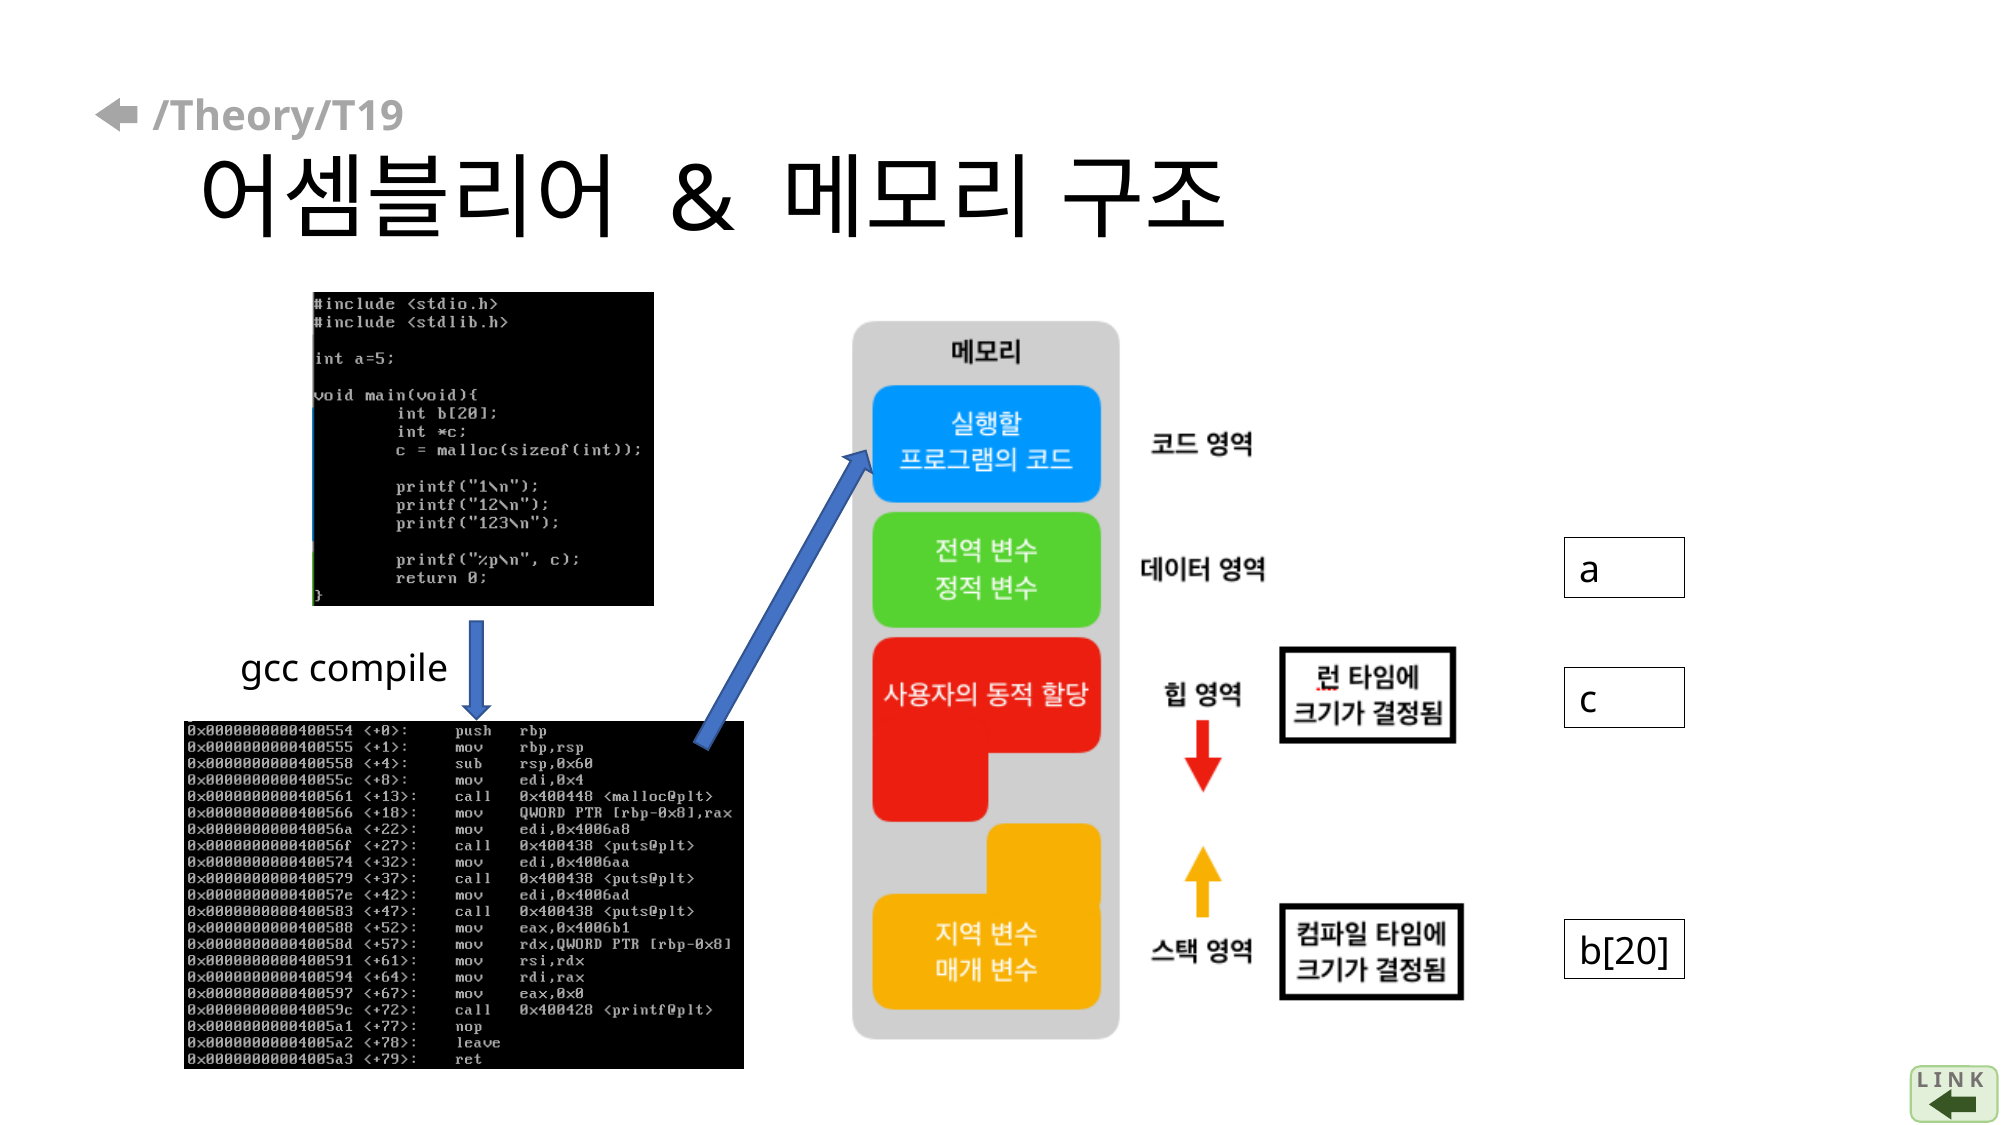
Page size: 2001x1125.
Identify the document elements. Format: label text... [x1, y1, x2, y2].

text_box c [1564, 667, 1685, 728]
text_box [461, 620, 492, 721]
picture [840, 301, 1483, 1060]
picture [184, 721, 744, 1069]
text_box [93, 95, 139, 134]
text_box [704, 478, 840, 721]
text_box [1901, 1059, 2000, 1125]
text_box b[20] [1564, 919, 1685, 979]
title /Theory/T19 어셈블리어 & 메모리 구조 [137, 59, 1863, 278]
text_box gcc compile [225, 636, 471, 696]
text_box a [1564, 537, 1685, 598]
picture [312, 292, 654, 606]
